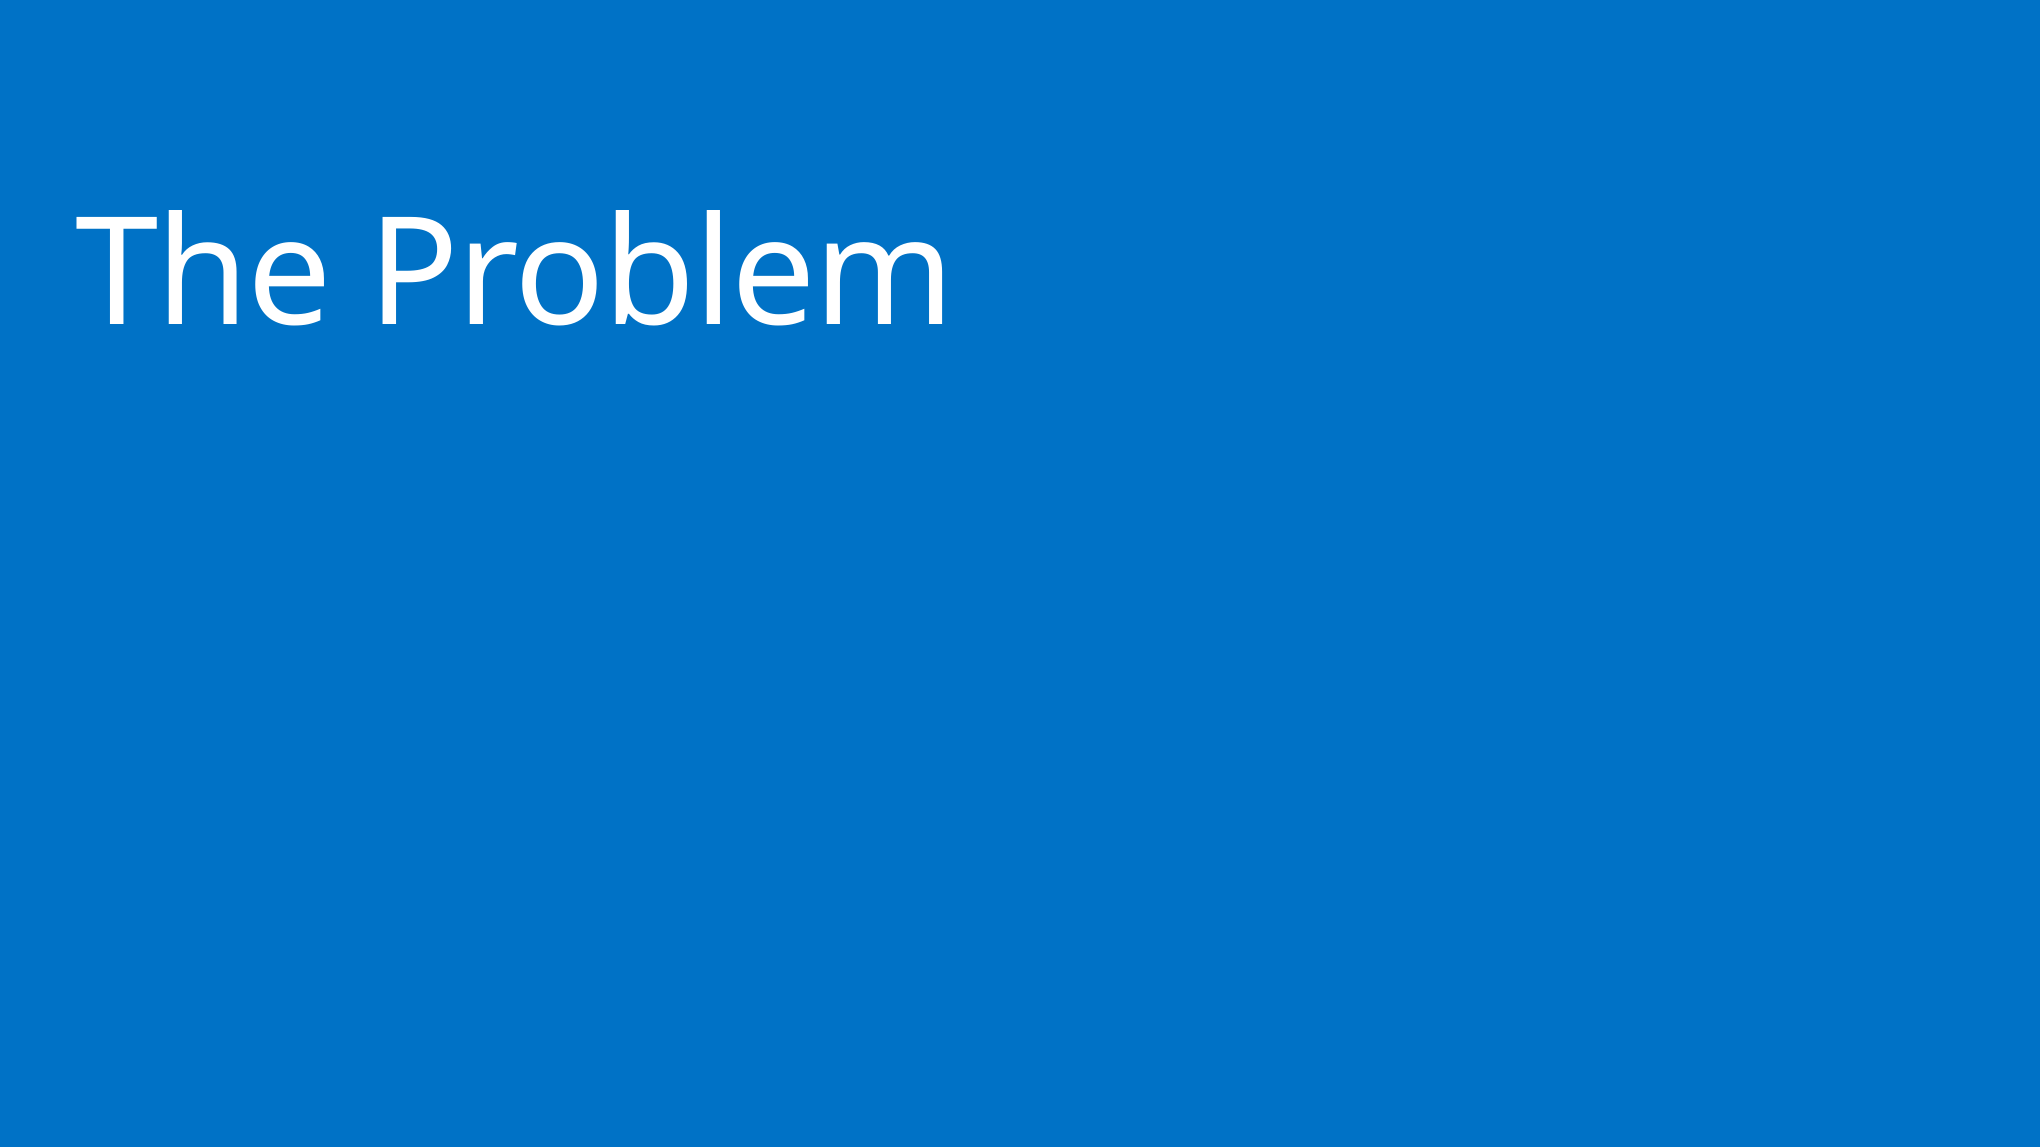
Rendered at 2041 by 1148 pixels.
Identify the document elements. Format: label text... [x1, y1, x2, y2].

title The Problem [60, 180, 1260, 374]
